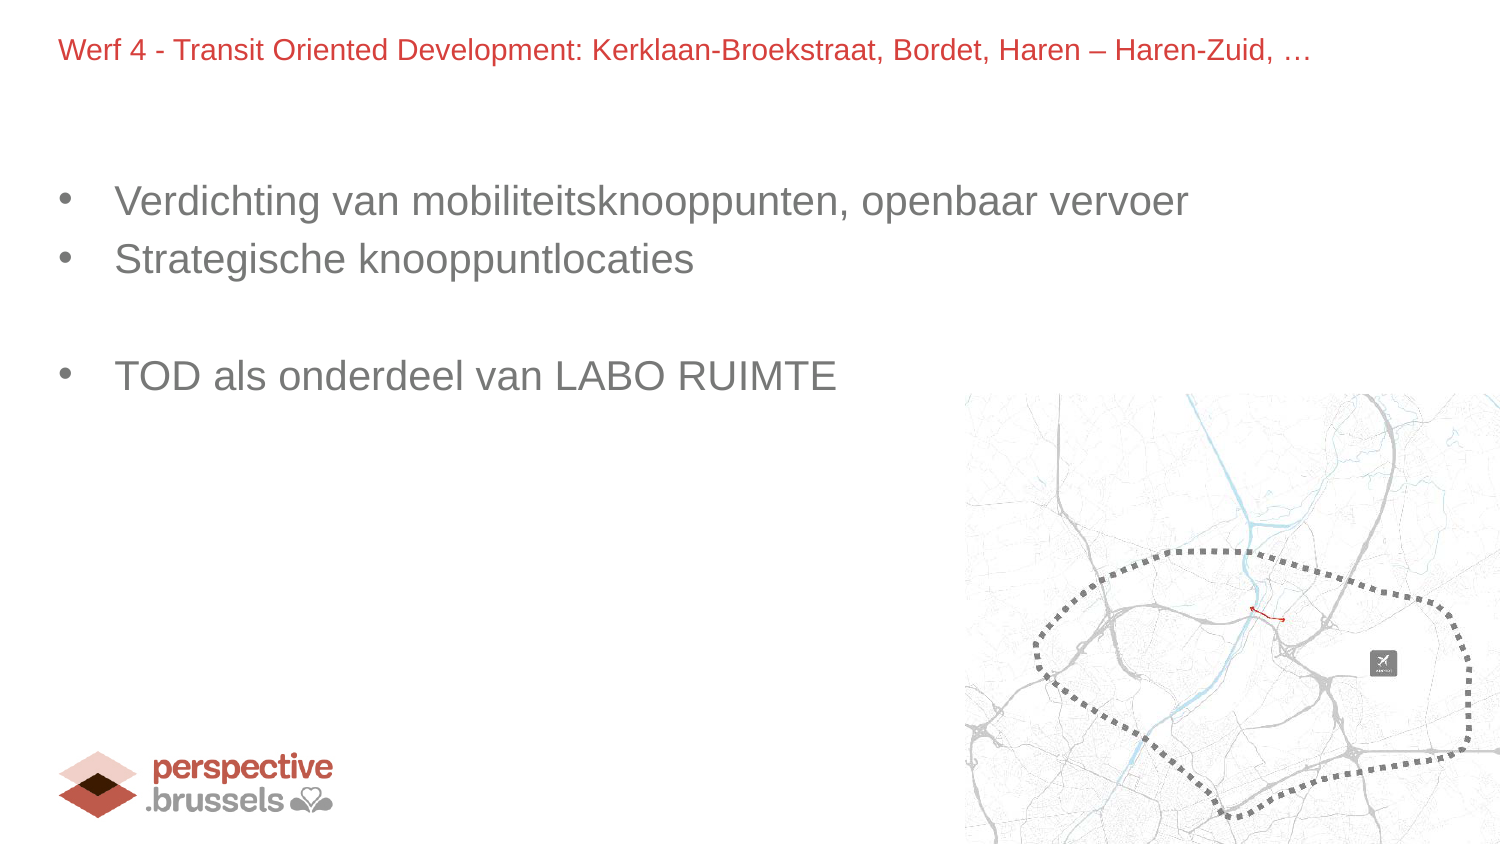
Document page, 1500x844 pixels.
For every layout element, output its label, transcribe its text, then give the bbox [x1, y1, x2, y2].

title Werf 4 - Transit Oriented Development: Kerklaan-Broekstraat, Bordet, Haren – Haren-Zuid, … [43, 22, 1343, 149]
picture [3, 695, 392, 835]
list Verdichting van mobiliteitsknooppunten, openbaar vervoer Strategische knooppuntlocaties TOD als onderdeel van LABO RUIMTE [43, 166, 1343, 703]
picture [963, 393, 1500, 844]
